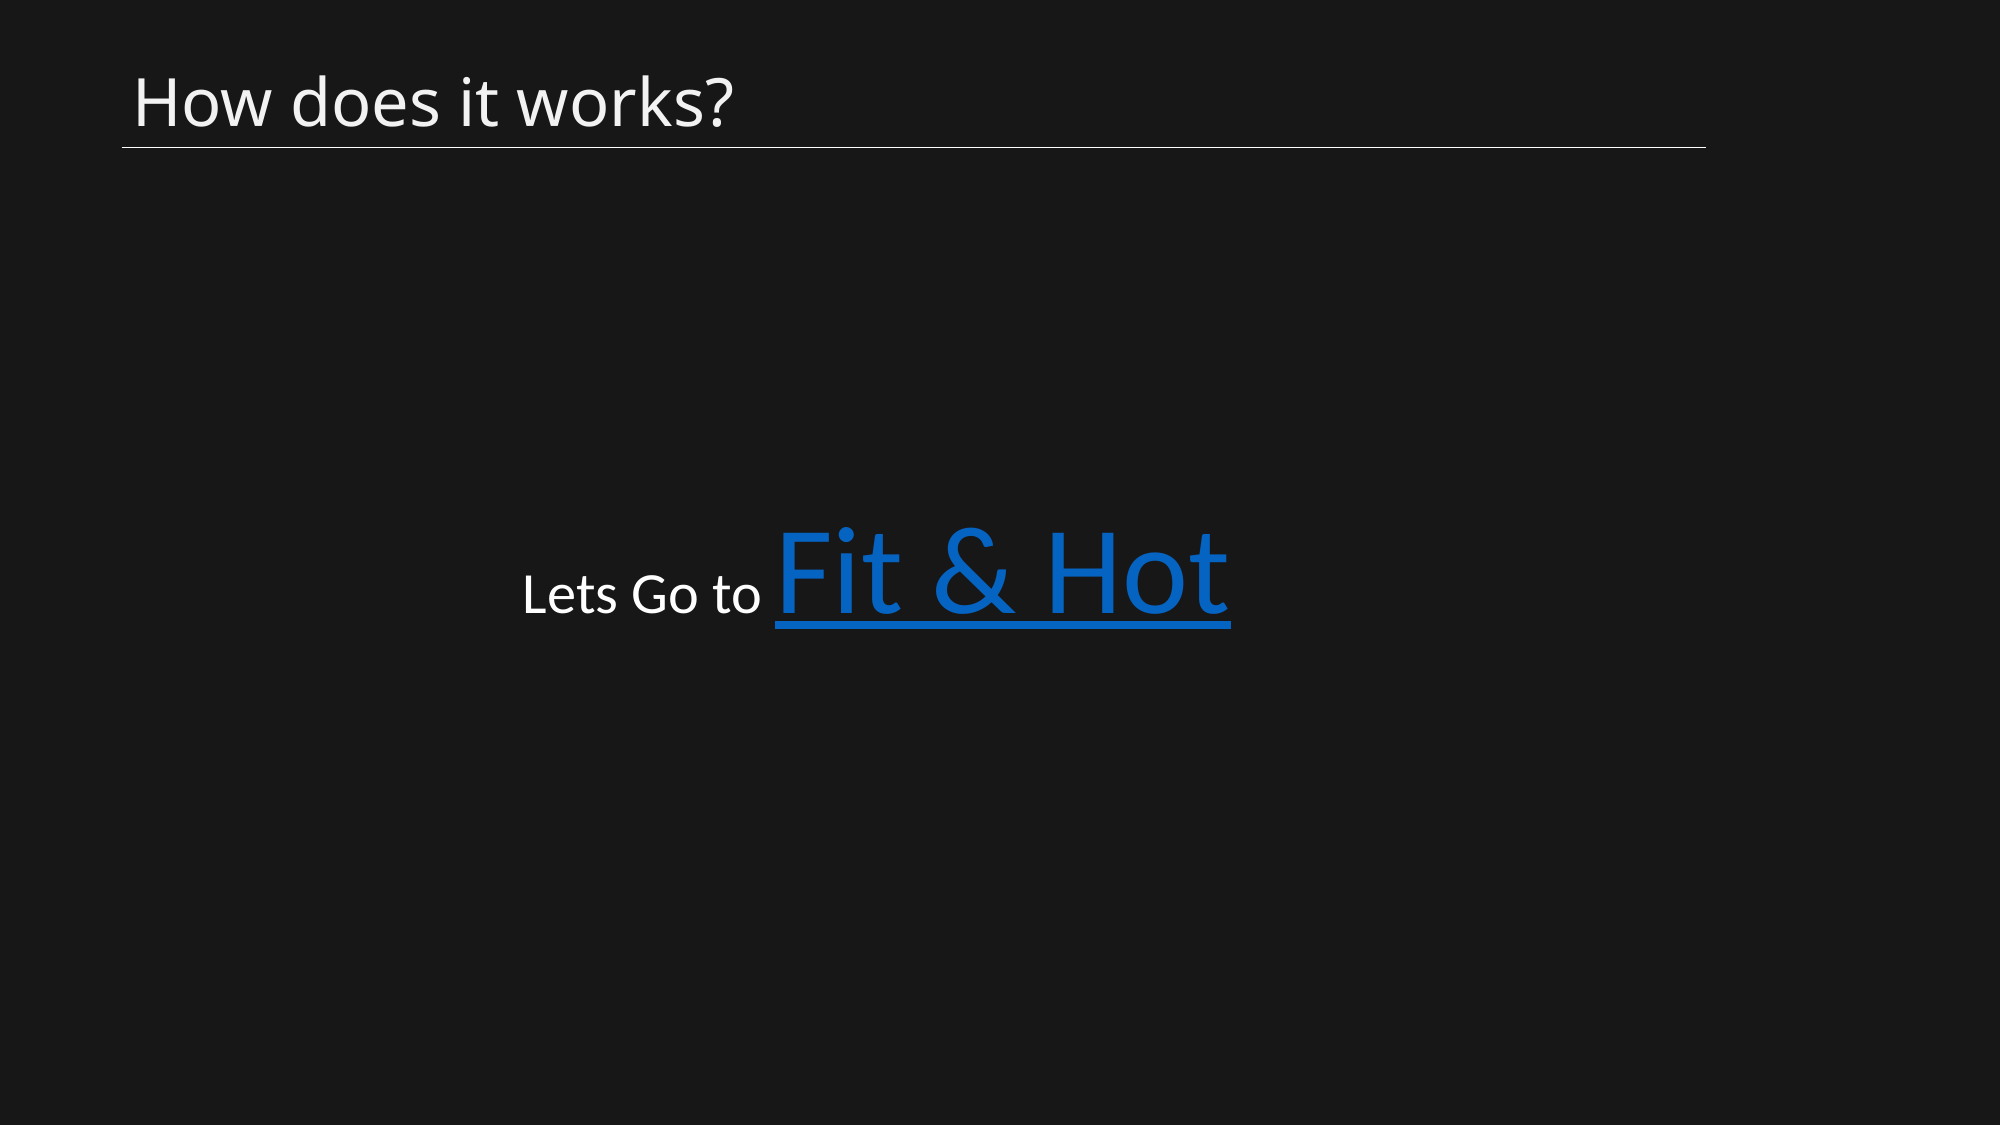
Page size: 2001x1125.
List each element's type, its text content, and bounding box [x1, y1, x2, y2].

text_box Lets Go to Fit & Hot [508, 480, 1568, 646]
text_box How does it works? [117, 28, 878, 148]
